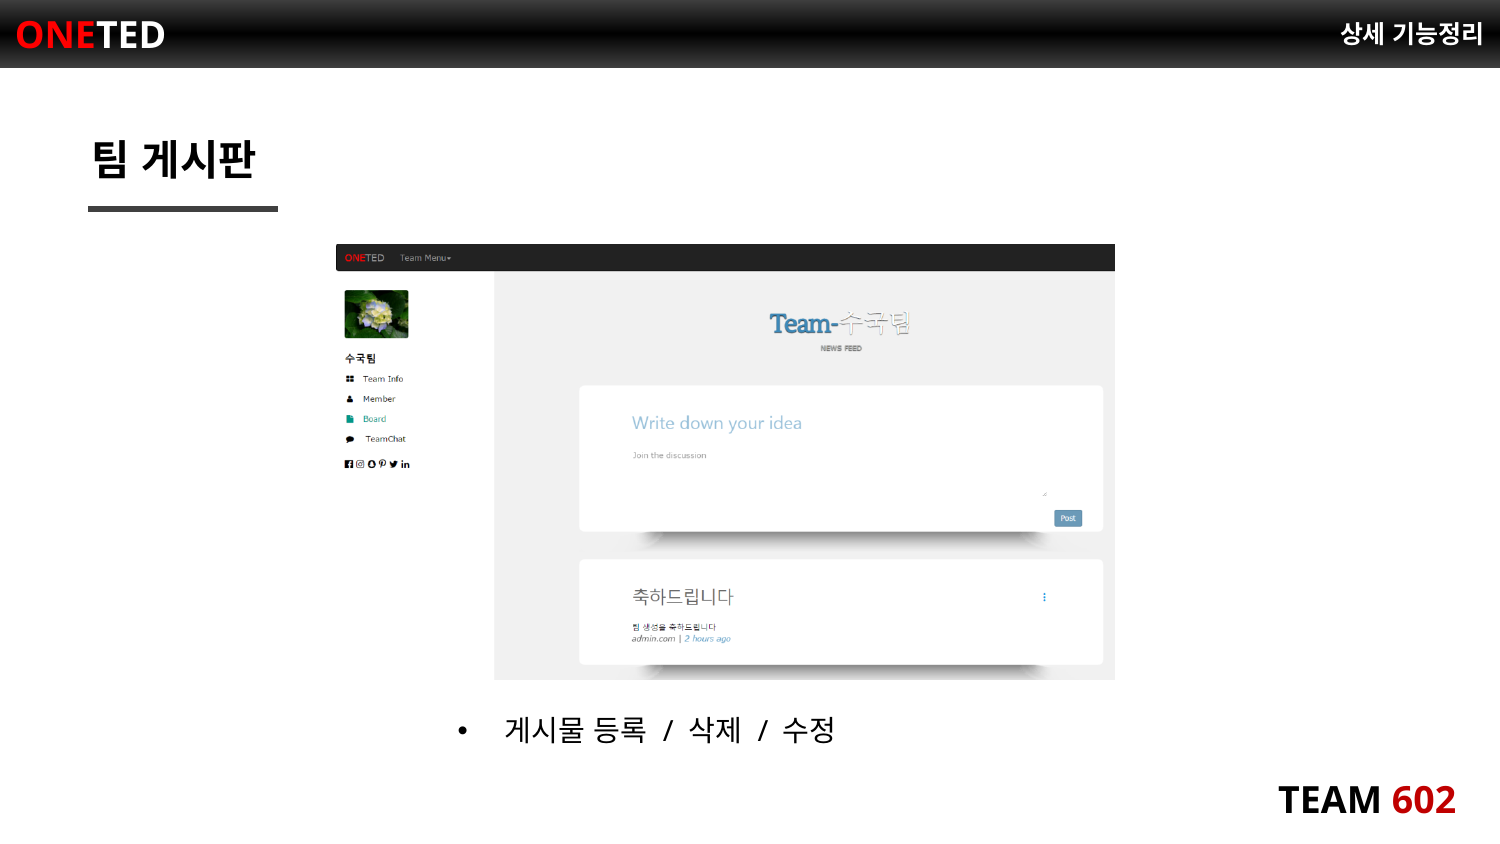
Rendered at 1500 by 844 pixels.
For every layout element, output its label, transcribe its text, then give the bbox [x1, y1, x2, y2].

list 팀 게시판 [76, 126, 1425, 317]
picture [336, 244, 1116, 681]
title 상세 기능정리 [879, 0, 1500, 68]
text_box 게시물 등록 / 삭제 / 수정 [442, 705, 1500, 755]
